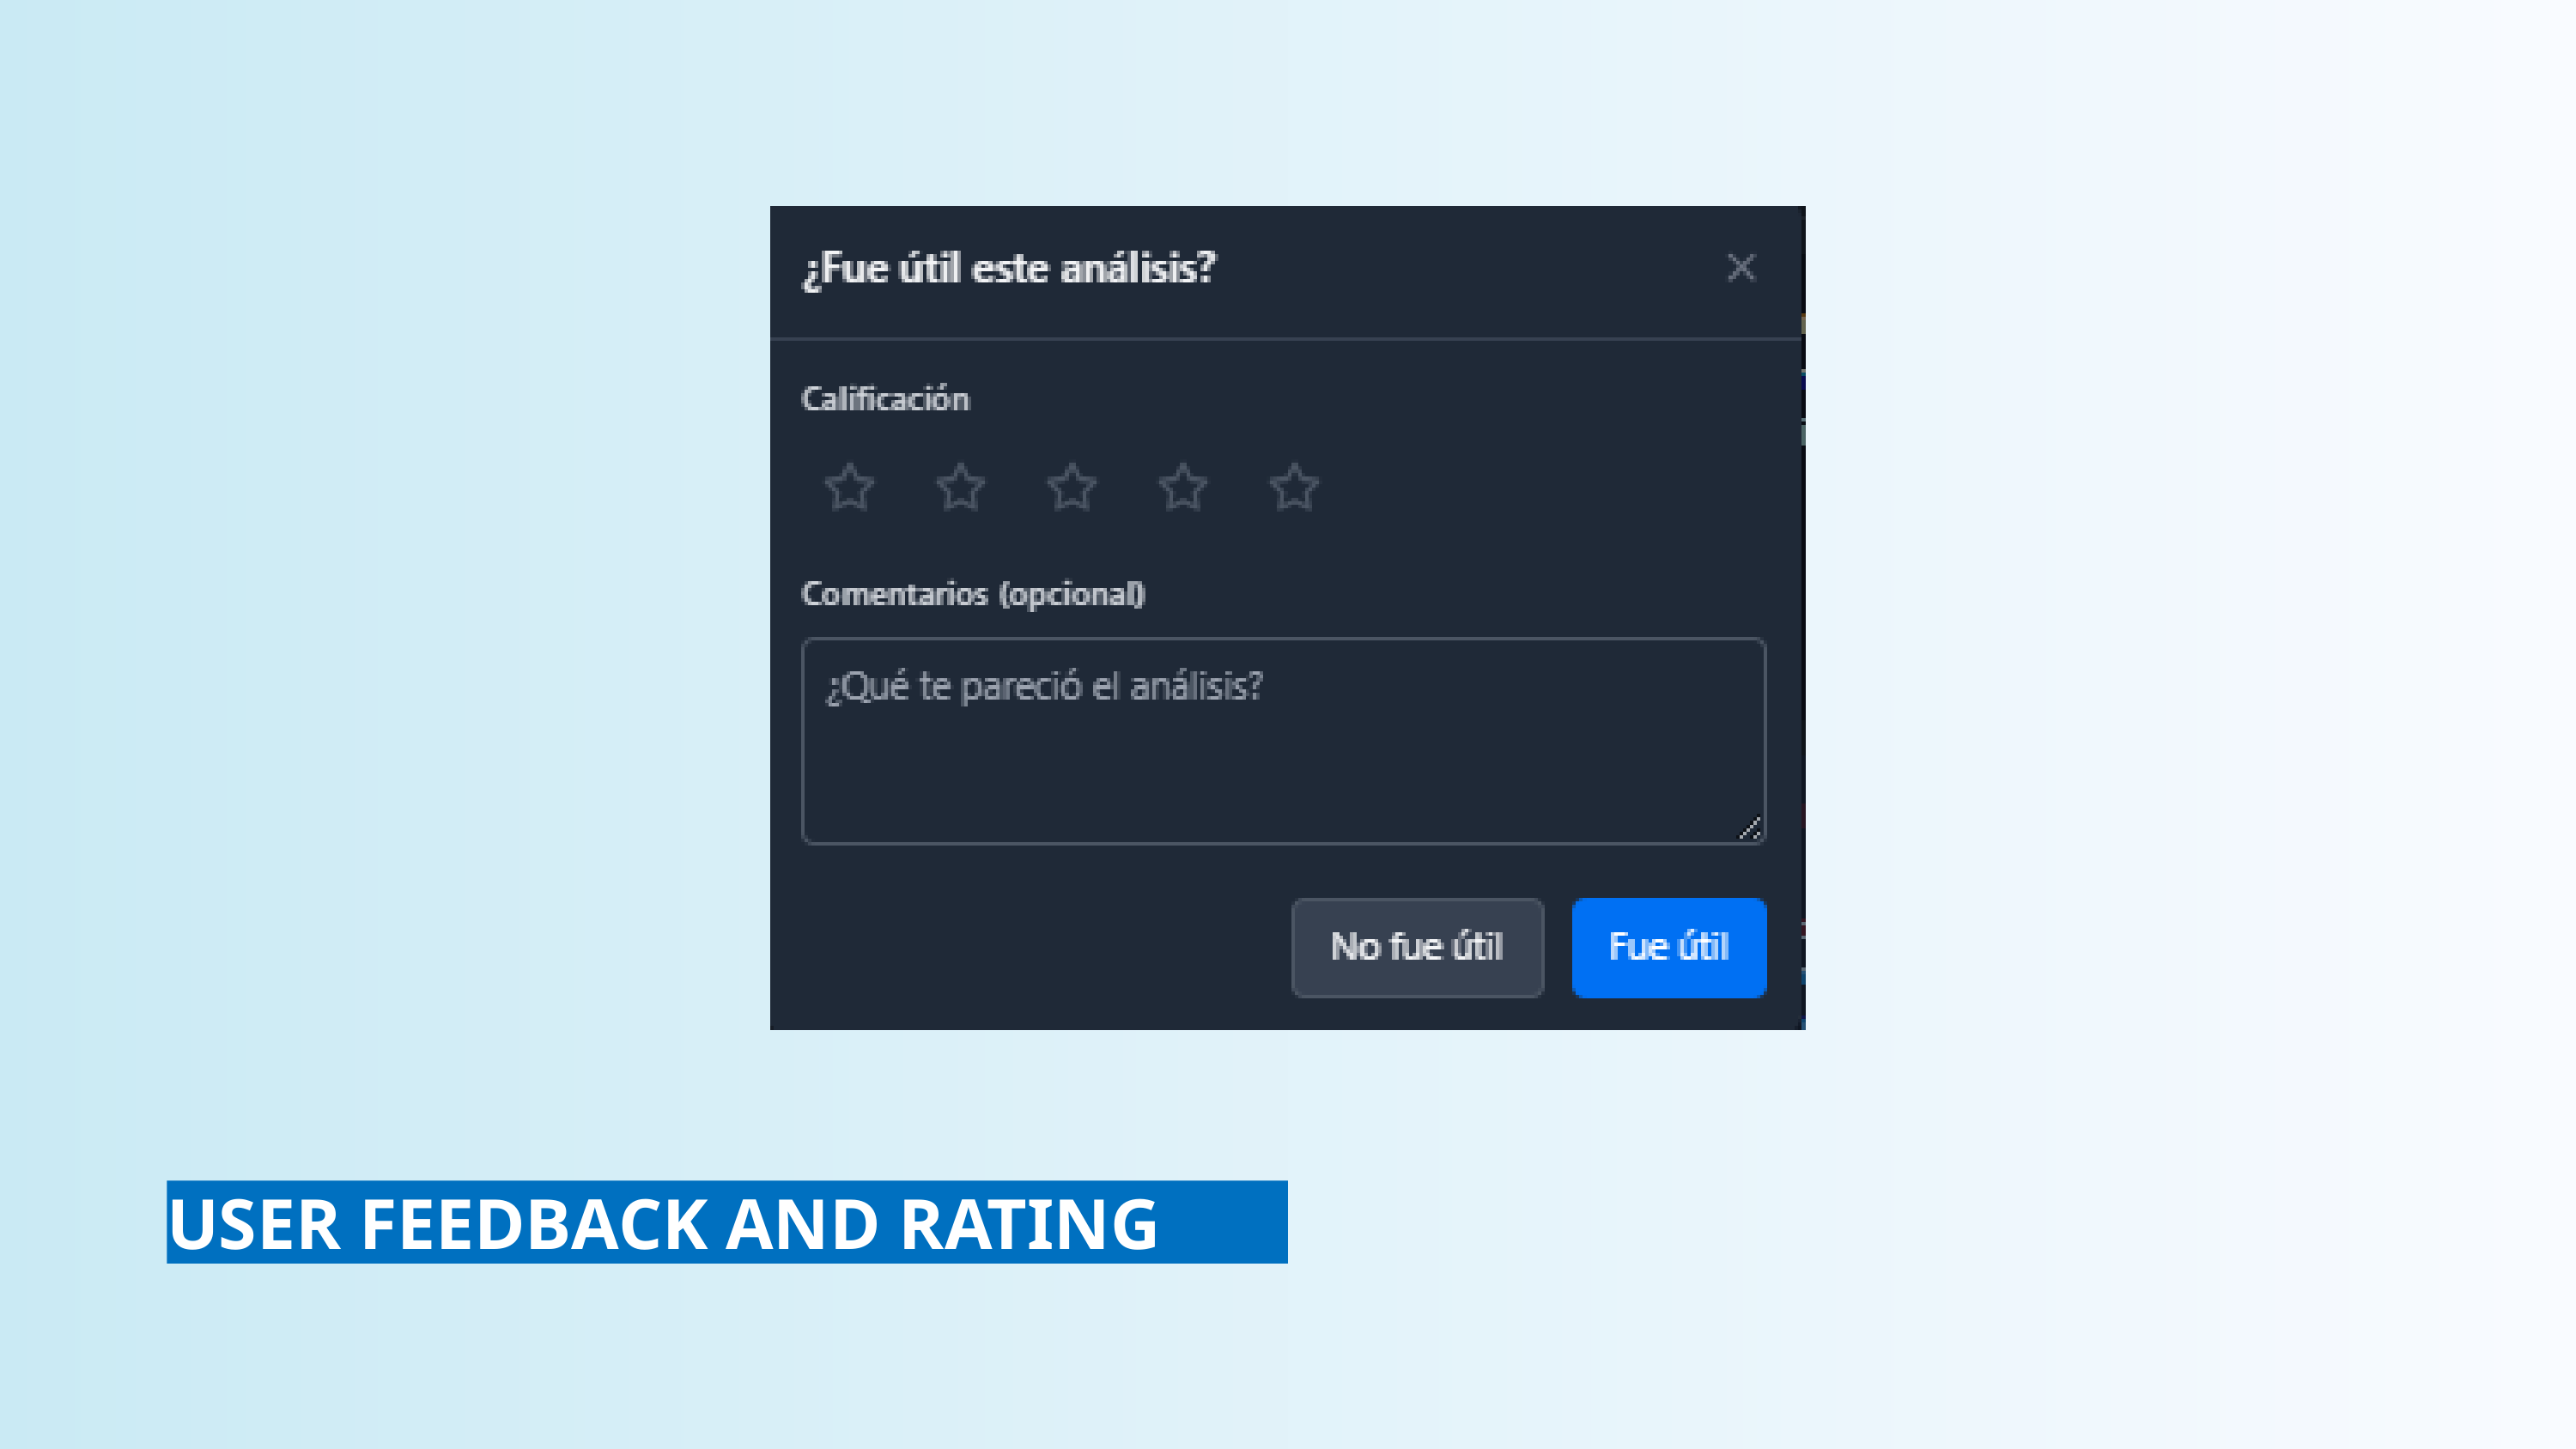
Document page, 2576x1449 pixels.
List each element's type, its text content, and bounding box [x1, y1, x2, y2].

text_box [770, 206, 1806, 1030]
text_box USER FEEDBACK AND RATING [167, 1180, 1288, 1264]
